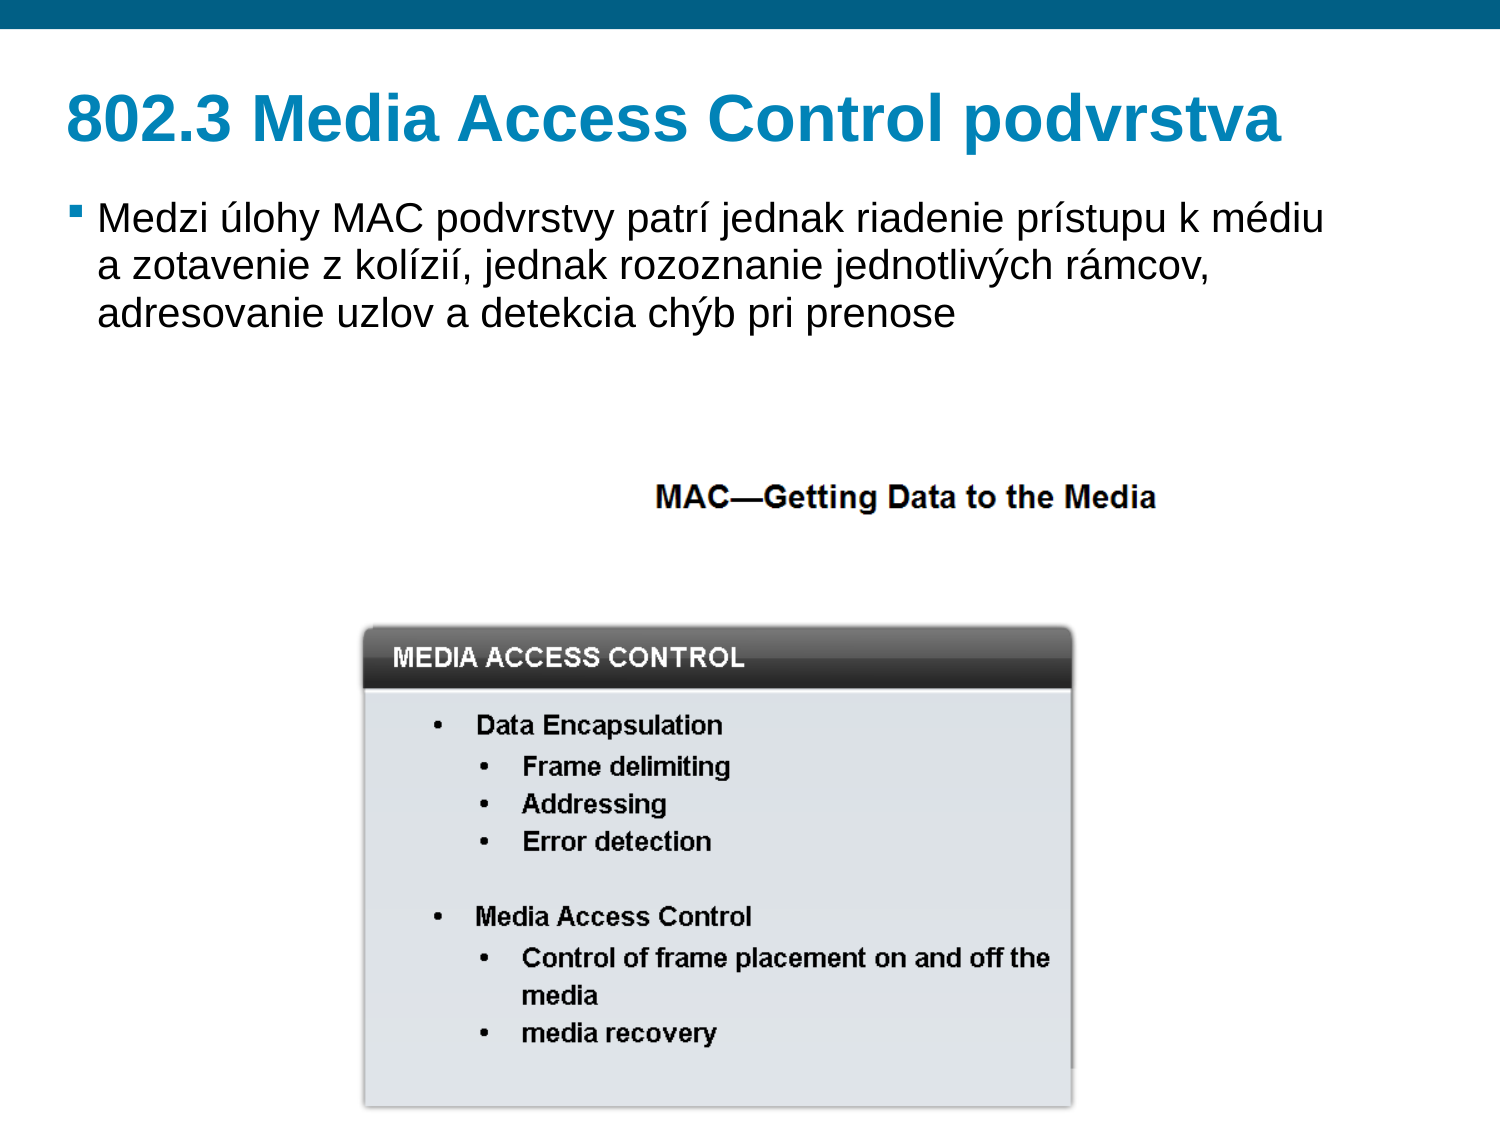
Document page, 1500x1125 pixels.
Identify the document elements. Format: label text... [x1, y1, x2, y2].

list Medzi úlohy MAC podvrstvy patrí jednak riadenie prístupu k médiu a zotavenie z kolízií, jednak rozoznanie jednotlivých rámcov, adresovanie uzlov a detekcia chýb pri prenose [53, 187, 1447, 1075]
title 802.3 Media Access Control podvrstva [53, 50, 1447, 163]
picture [332, 452, 1168, 1125]
